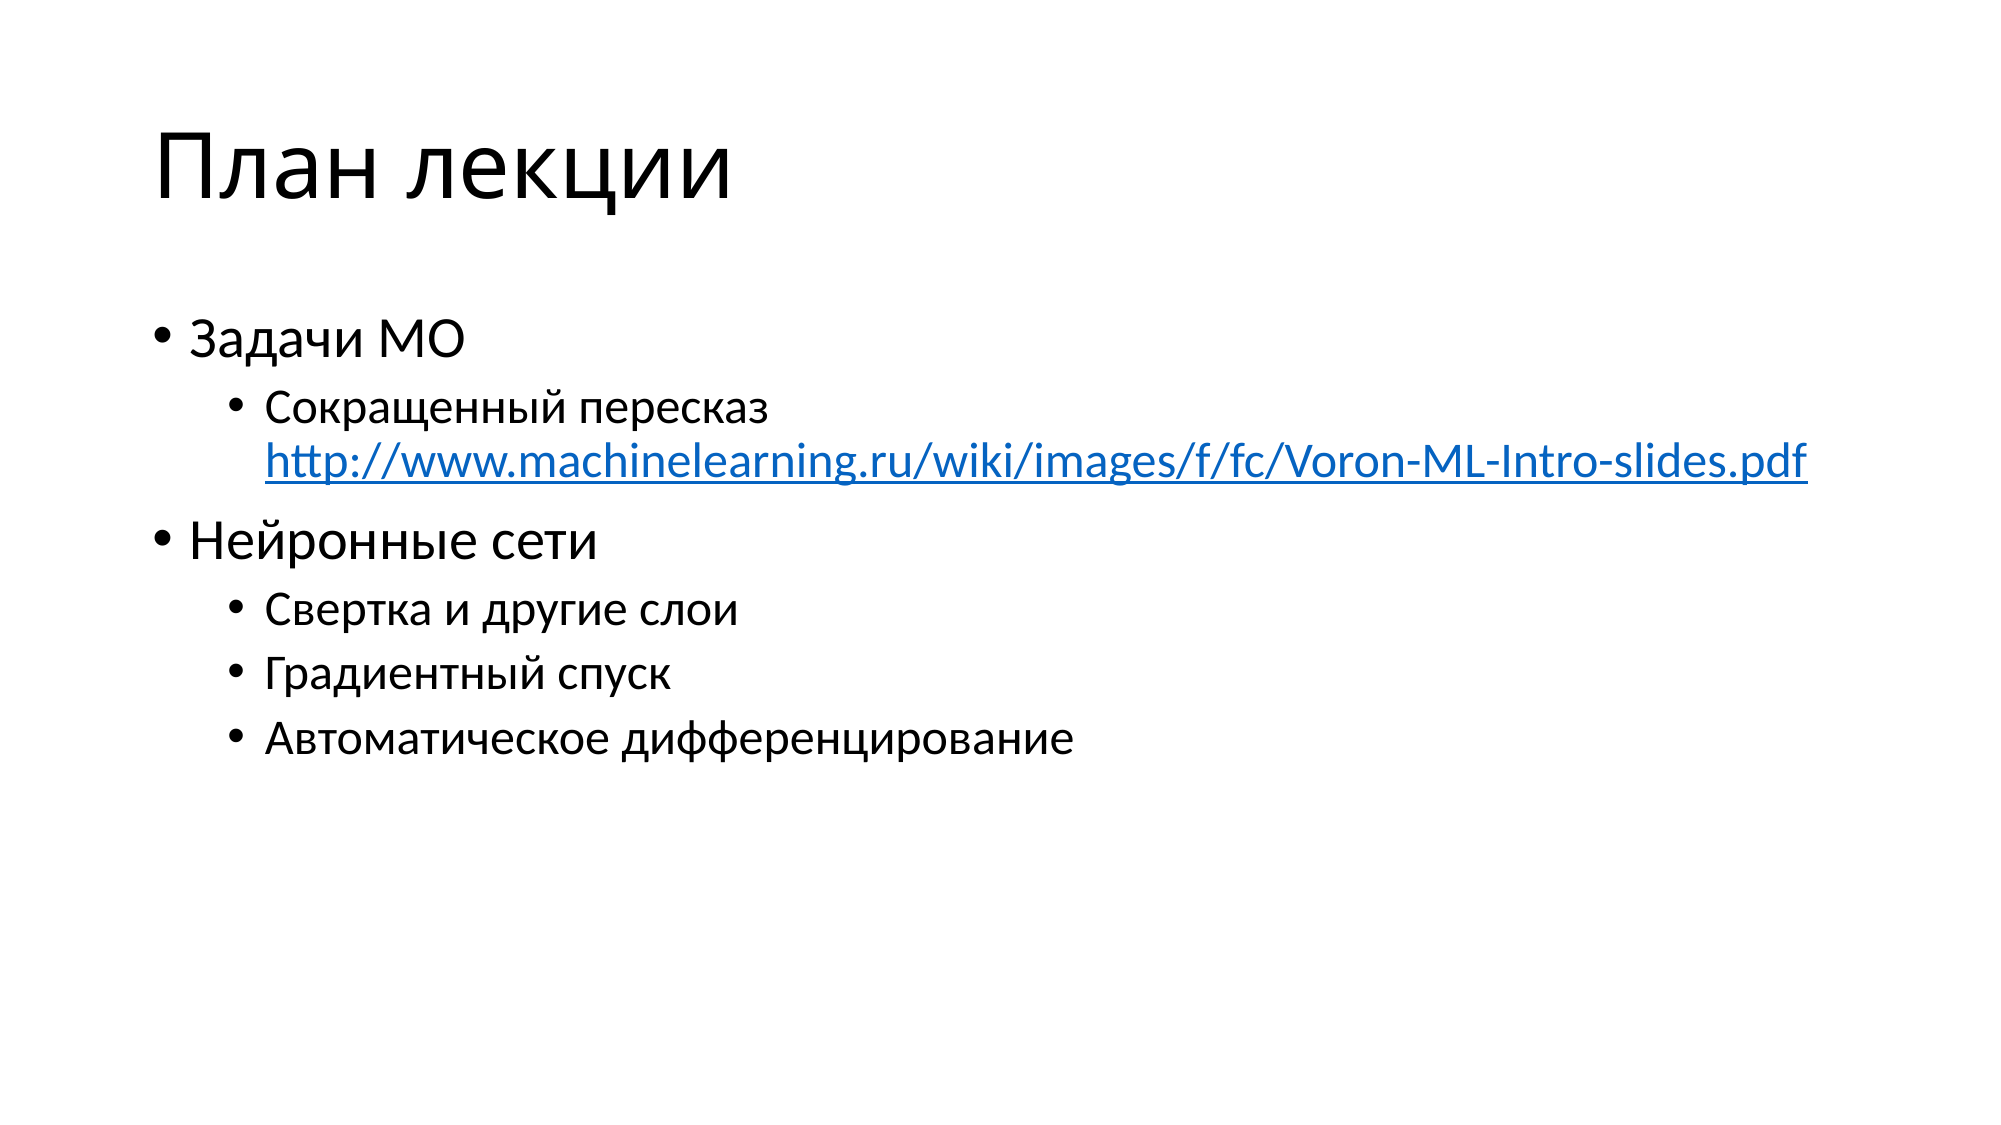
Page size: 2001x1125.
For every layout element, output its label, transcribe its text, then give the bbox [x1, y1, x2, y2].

list Задачи МО Сокращенный пересказ http://www.machinelearning.ru/wiki/images/f/fc/Voron-ML-Intro-slides.pdf Нейронные сети Свертка и другие слои Градиентный спуск Автоматическое дифференцирование [137, 299, 1863, 1014]
title План лекции [137, 59, 1863, 278]
